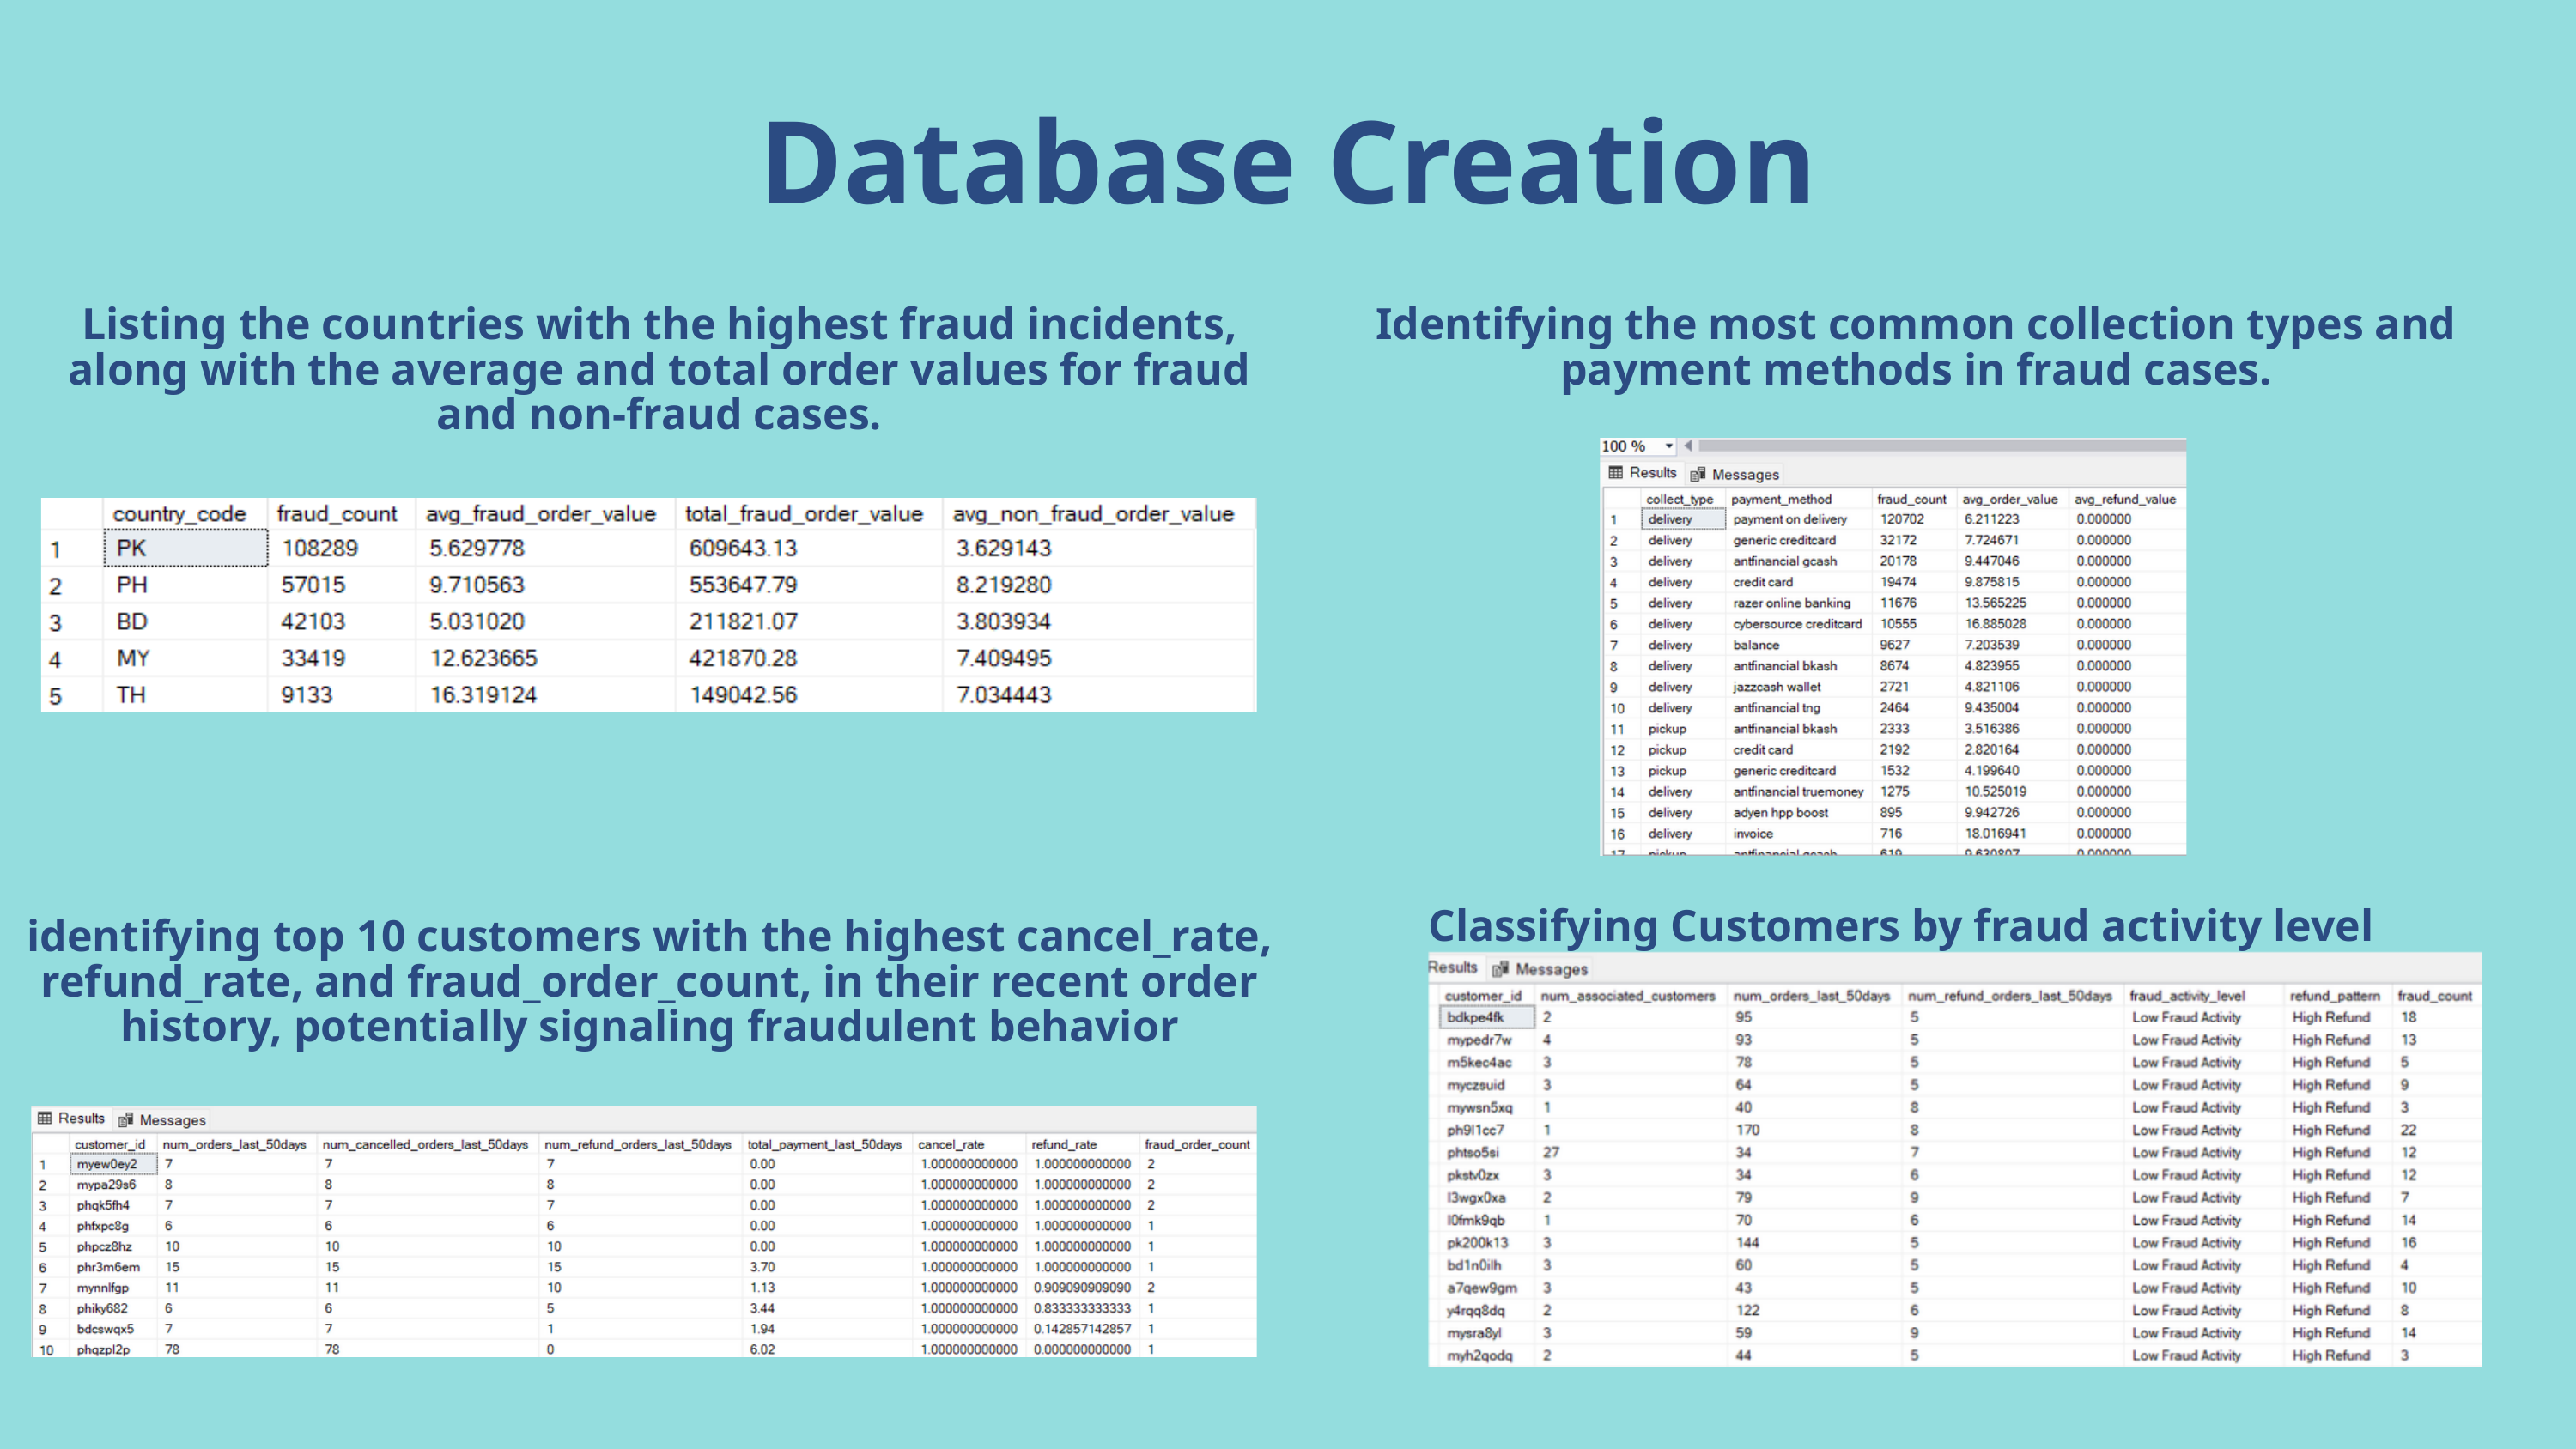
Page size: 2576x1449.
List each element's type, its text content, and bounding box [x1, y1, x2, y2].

text_box [40, 498, 1257, 712]
text_box Identifying the most common collection types and payment methods in fraud cases. [1287, 303, 2545, 394]
text_box Classifying Customers by fraud activity level [1273, 905, 2530, 950]
text_box Database Creation [151, 106, 2425, 227]
text_box Listing the countries with the highest fraud incidents, along with the average and total order values for fraud and non-fraud cases. [31, 303, 1288, 439]
picture [1427, 951, 2483, 1367]
text_box [31, 1106, 1257, 1358]
text_box [1600, 438, 2187, 856]
text_box identifying top 10 customers with the highest cancel_rate, refund_rate, and fraud_order_count, in their recent order history, potentially signaling fraudulent behavior [21, 915, 1279, 1051]
